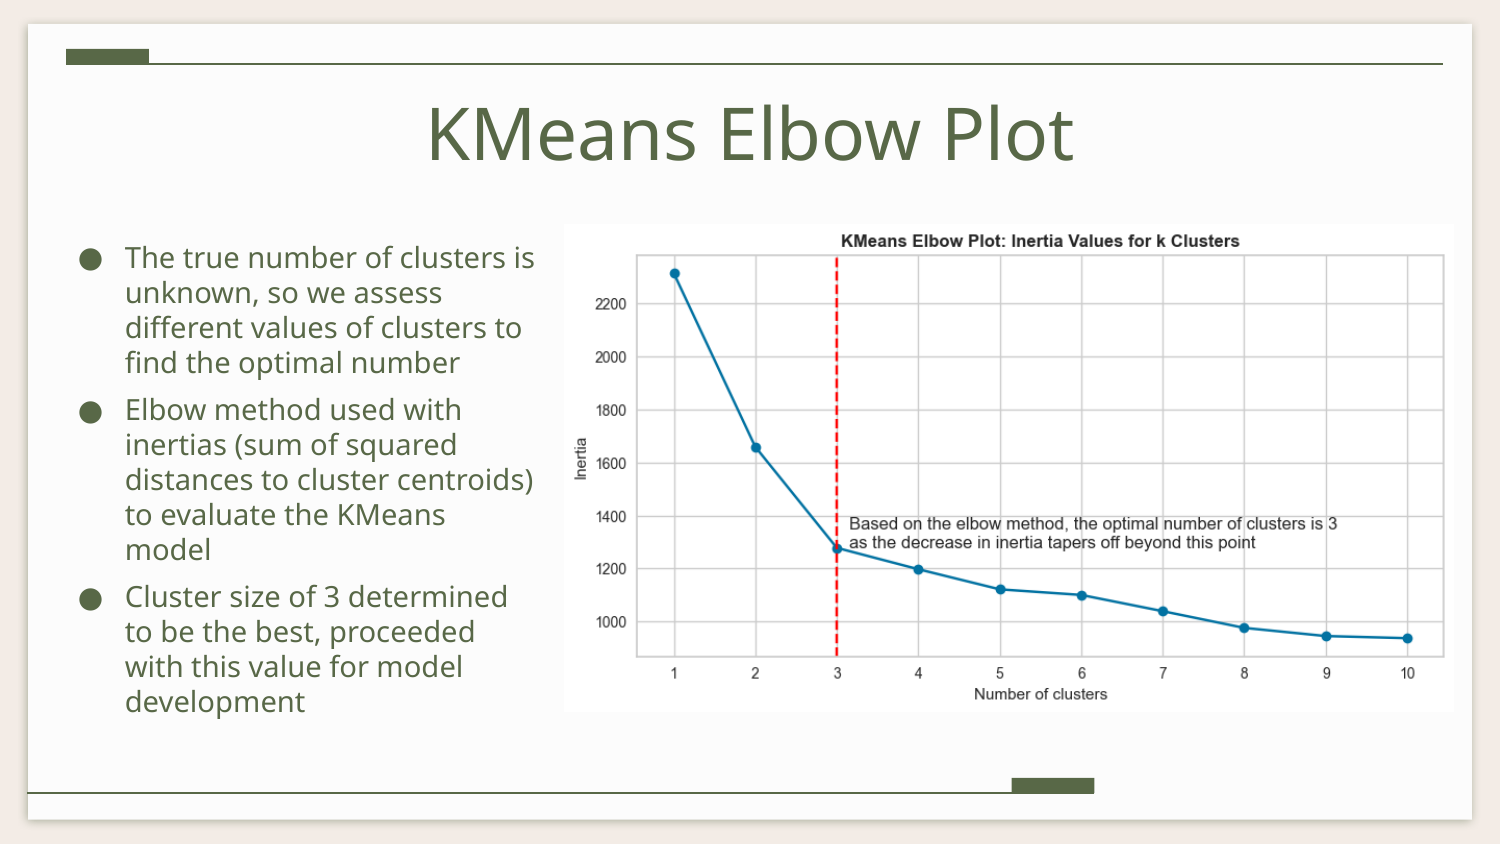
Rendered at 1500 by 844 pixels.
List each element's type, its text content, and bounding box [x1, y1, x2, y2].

picture [564, 223, 1455, 712]
subtitle The true number of clusters is unknown, so we assess different values of clusters to find the optimal number Elbow method used with inertias (sum of squared distances to cluster centroids) to evaluate the KMeans model Cluster size of 3 determined to be the best, proceeded with this value for model development [62, 224, 552, 771]
title KMeans Elbow Plot [118, 72, 1382, 167]
